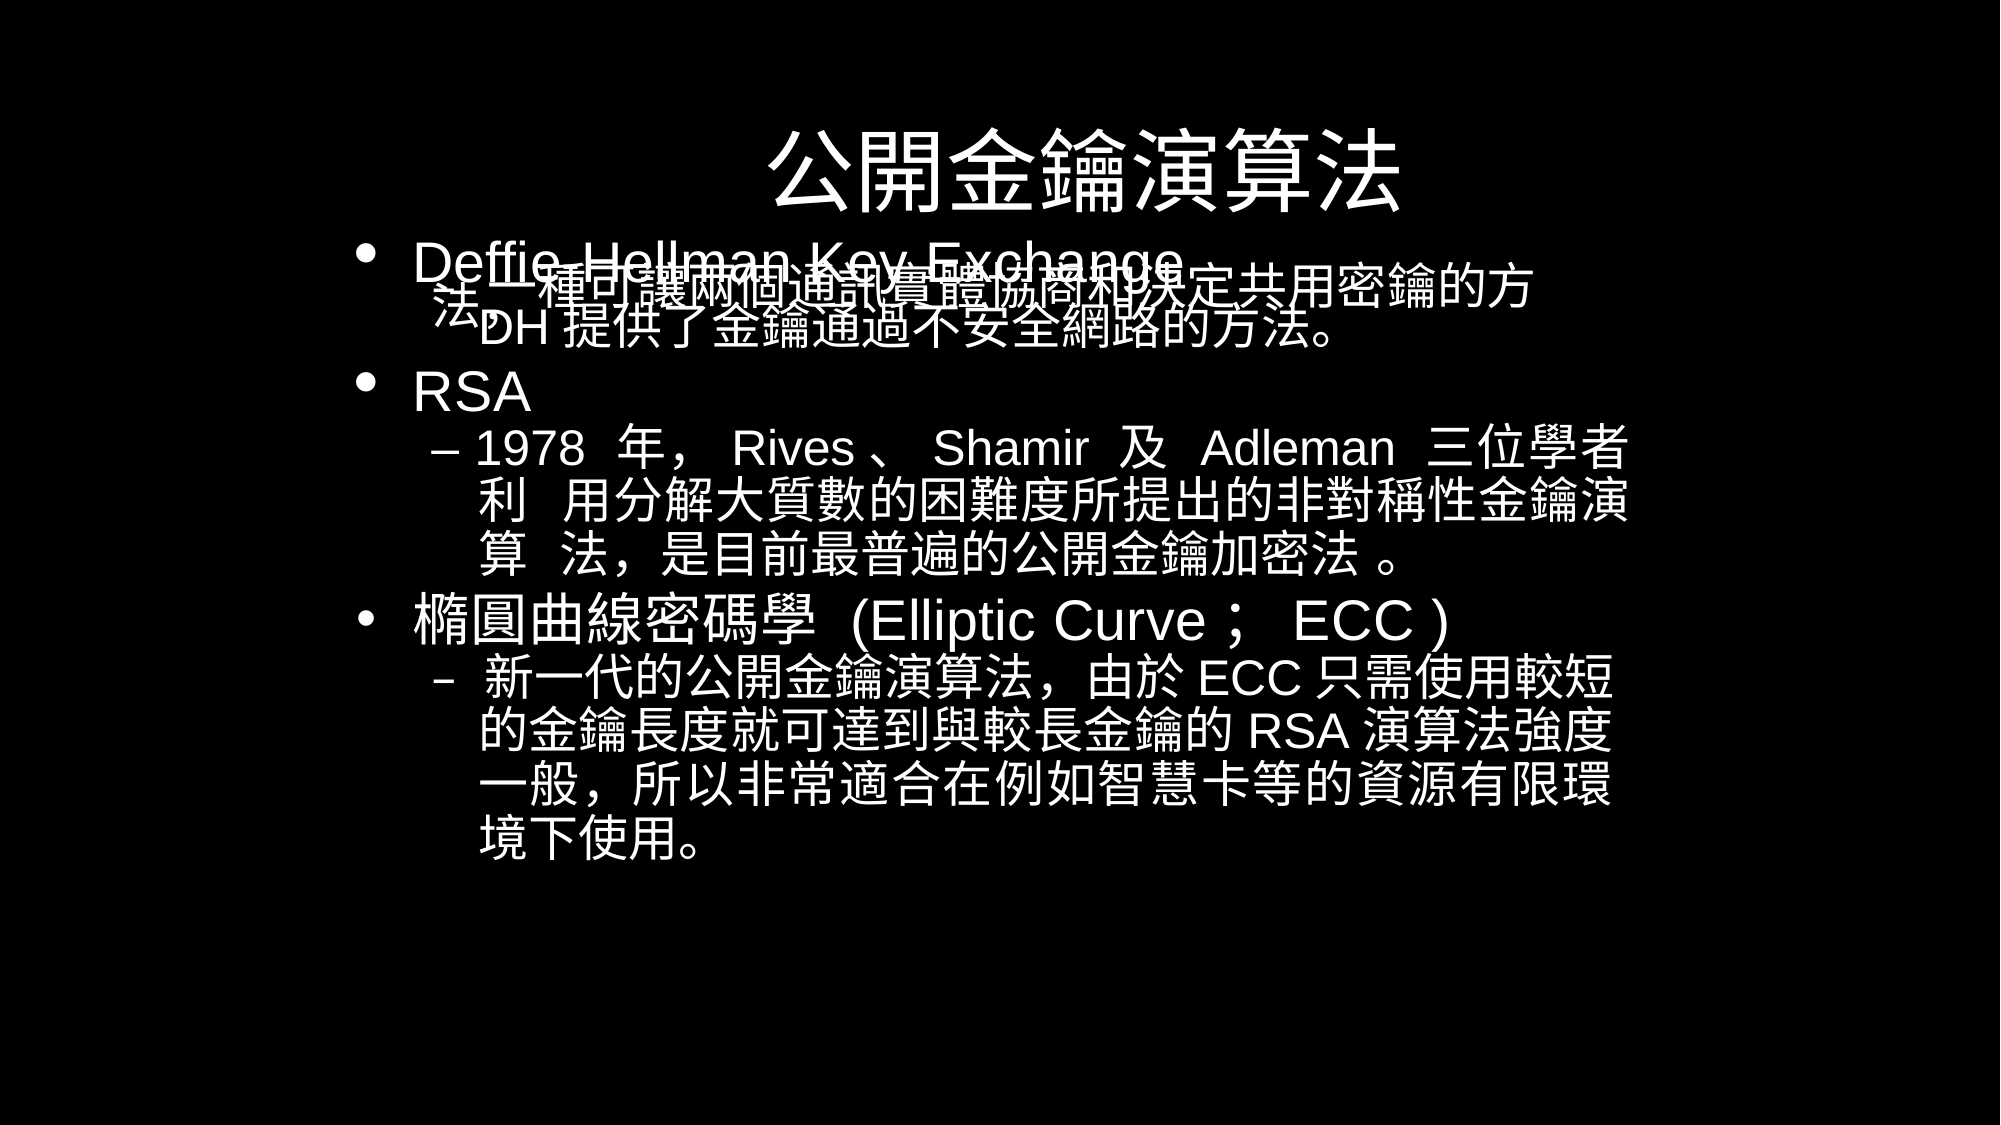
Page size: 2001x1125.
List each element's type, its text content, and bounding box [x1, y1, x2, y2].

text_box Deffie-Hellman Key Exchange – 一種可讓兩個通訊實體協商和決定共用密鑰的方法， DH提供了金鑰通過不安全網路的方法。 RSA – 1978 年，Rives、Shamir 及 Adleman 三位學者利 用分解大質數的困難度所提出的非對稱性金鑰演算 法，是目前最普遍的公開金鑰加密法 。 橢圓曲線密碼學 (Elliptic Curve；ECC ) – 新一代的公開金鑰演算法，由於ECC只需使用較短 的金鑰長度就可達到與較長金鑰的RSA演算法強度 一般，所以非常適合在例如智慧卡等的資源有限環 境下使用。 [354, 225, 1631, 1036]
text_box 公開金鑰演算法 [387, 74, 2000, 263]
